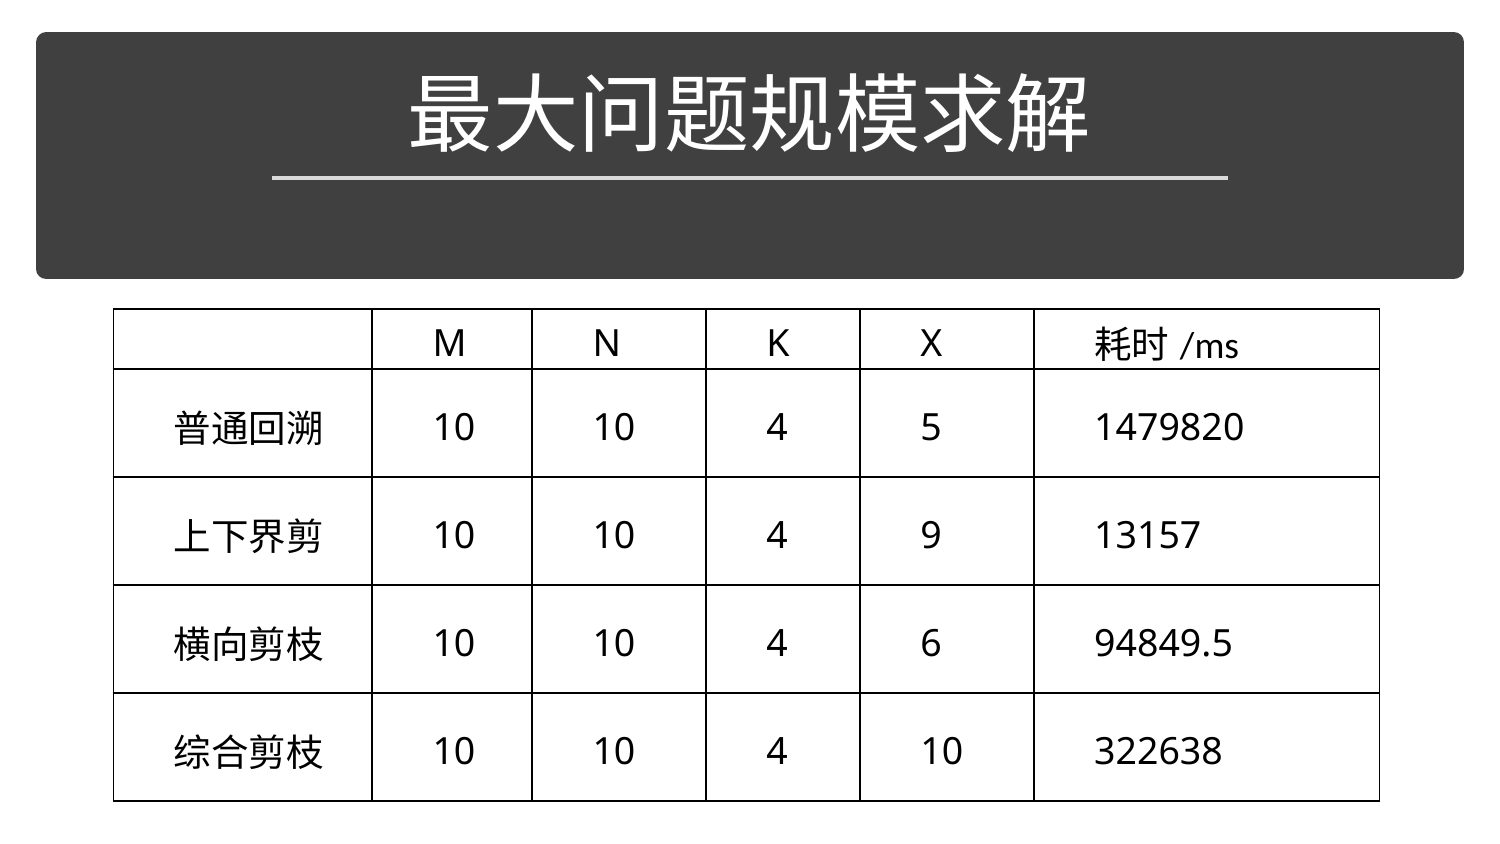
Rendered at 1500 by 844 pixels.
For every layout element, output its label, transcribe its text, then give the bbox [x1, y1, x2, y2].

table_cell 10 [533, 370, 705, 476]
table_cell 322638 [1035, 694, 1379, 800]
table_cell 10 [533, 694, 705, 800]
table_cell 4 [707, 586, 859, 692]
table_header X [861, 310, 1033, 368]
table_cell 10 [861, 694, 1033, 800]
table_cell 10 [373, 694, 531, 800]
table_cell 4 [707, 370, 859, 476]
table_cell 10 [373, 370, 531, 476]
table_cell 10 [373, 478, 531, 584]
text_box 最大问题规模求解 [64, 57, 1436, 172]
table_cell 13157 [1035, 478, 1379, 584]
table_cell 普通回溯 [114, 370, 371, 476]
text_box [44, 40, 1456, 271]
table_cell 4 [707, 694, 859, 800]
table_cell 4 [707, 478, 859, 584]
table_header N [533, 310, 705, 368]
table_cell 9 [861, 478, 1033, 584]
table_cell 6 [861, 586, 1033, 692]
table_header 耗时/ms [1035, 310, 1379, 368]
table_header M [373, 310, 531, 368]
table_cell 上下界剪 [114, 478, 371, 584]
table_cell 横向剪枝 [114, 586, 371, 692]
table_cell 综合剪枝 [114, 694, 371, 800]
table_cell 5 [861, 370, 1033, 476]
table_header [114, 310, 371, 368]
table_cell 10 [533, 586, 705, 692]
table_header K [707, 310, 859, 368]
table_cell 1479820 [1035, 370, 1379, 476]
table_cell 10 [533, 478, 705, 584]
table_cell 94849.5 [1035, 586, 1379, 692]
table_cell 10 [373, 586, 531, 692]
